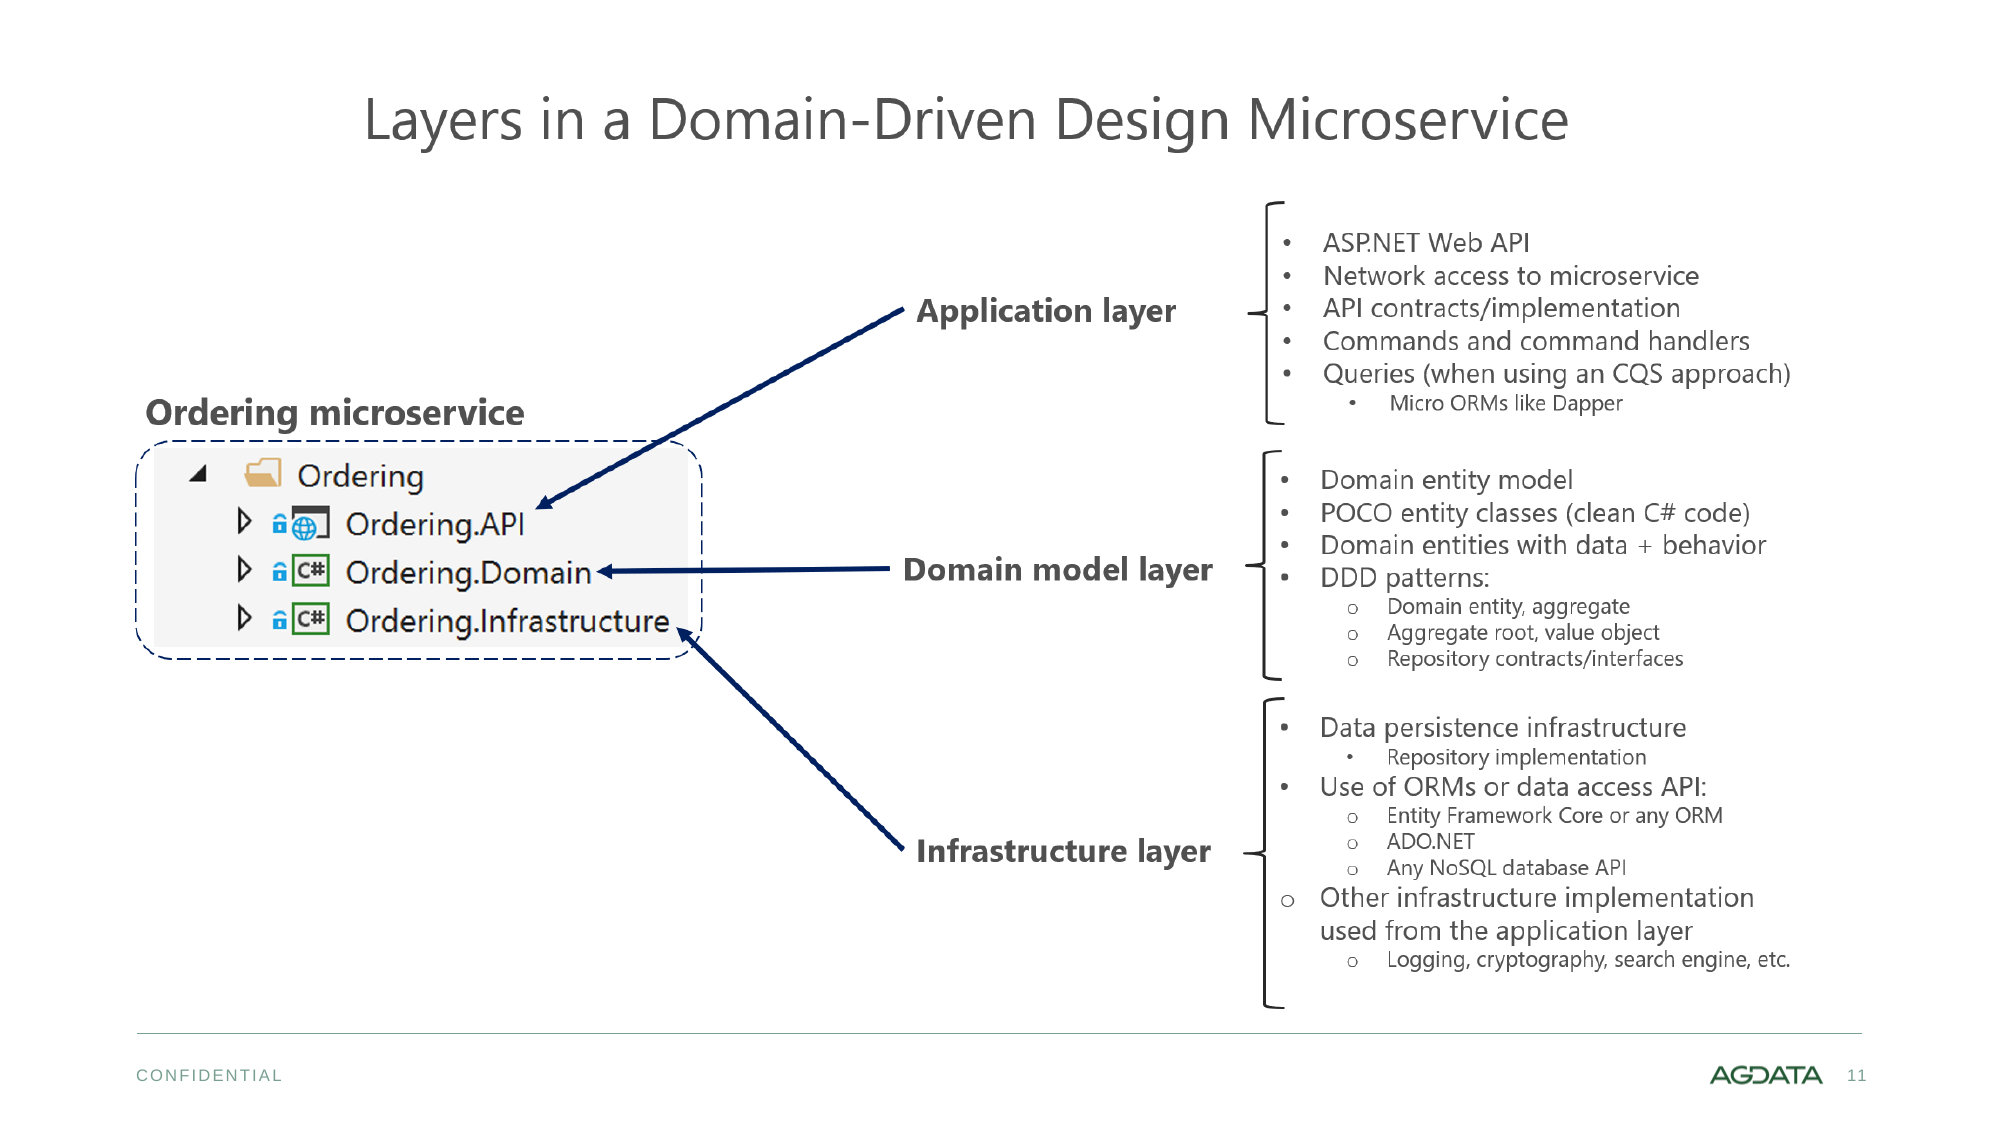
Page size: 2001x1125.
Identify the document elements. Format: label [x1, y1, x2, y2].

picture [123, 64, 1827, 1009]
picture [1692, 1048, 1841, 1102]
